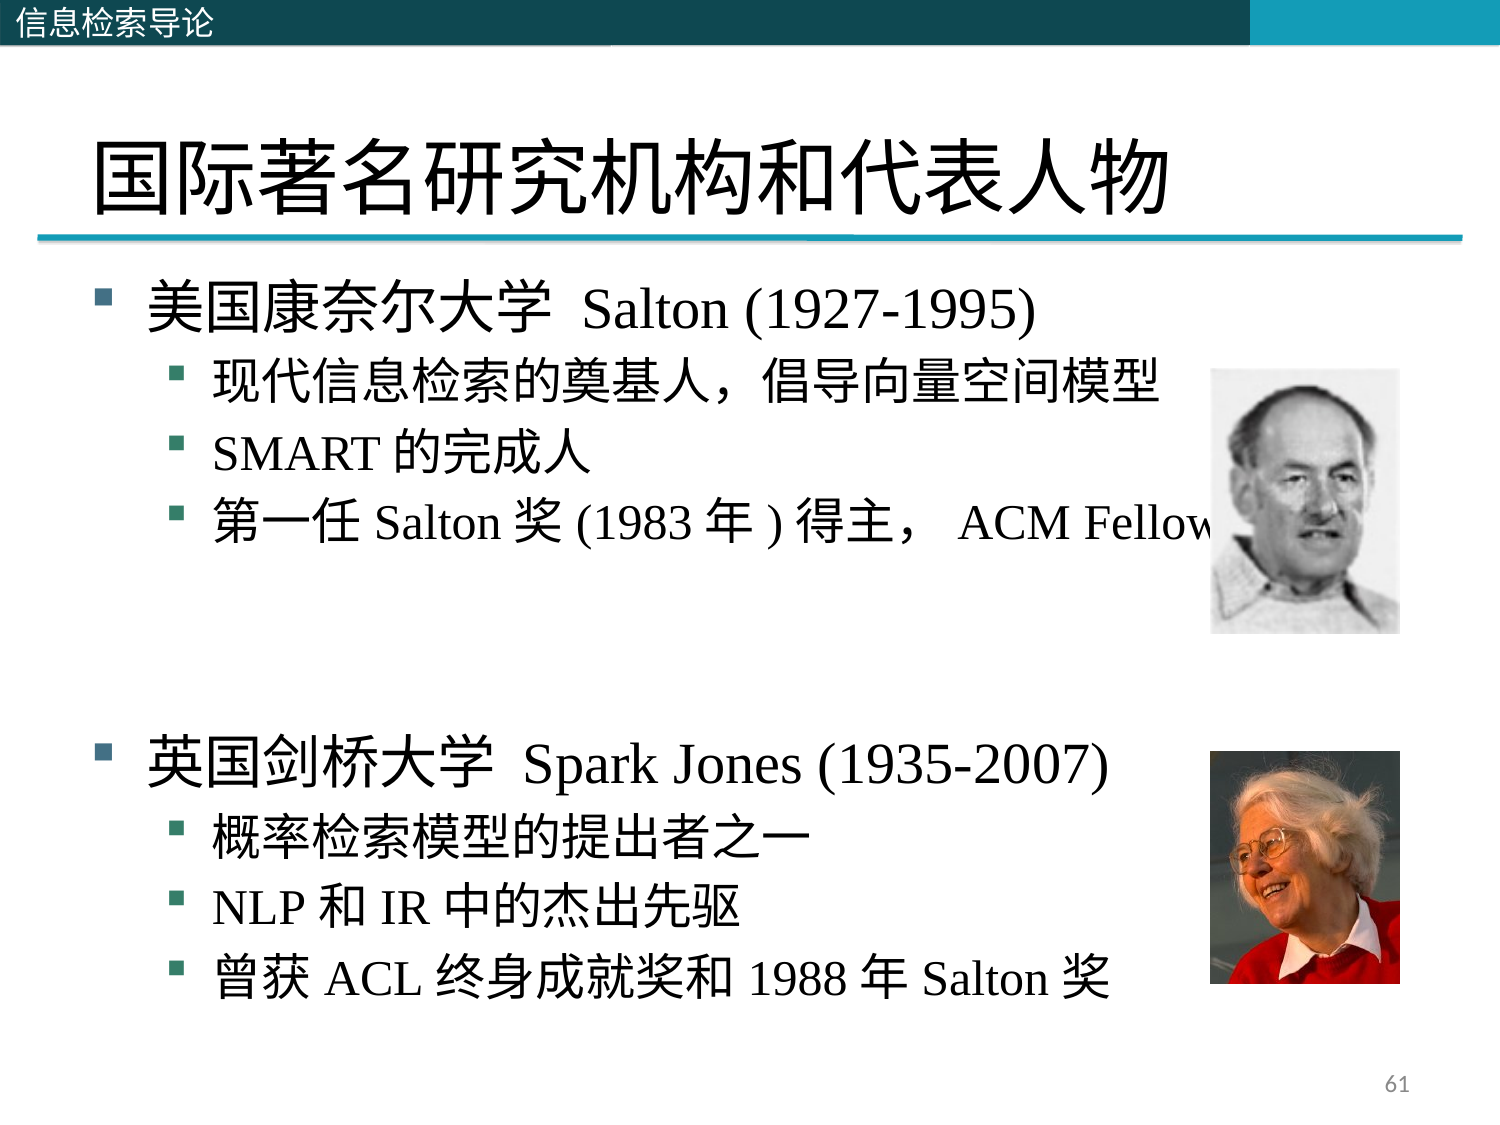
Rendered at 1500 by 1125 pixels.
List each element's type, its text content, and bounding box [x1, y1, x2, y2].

picture [1210, 368, 1400, 634]
title 国际著名研究机构和代表人物 [75, 45, 1425, 233]
picture [1210, 751, 1401, 984]
slide_number 61 [1074, 1062, 1425, 1103]
list 美国康奈尔大学 Salton (1927-1995) 现代信息检索的奠基人，倡导向量空间模型 SMART的完成人 第一任Salton奖(1983年)得主，ACM Fellow 英国剑桥大学 Spark Jones (1935-2007) 概率检索模型的提出者之一 NLP和IR中的杰出先驱 曾获ACL终身成就奖和1988年Salton奖 [75, 262, 1425, 1075]
